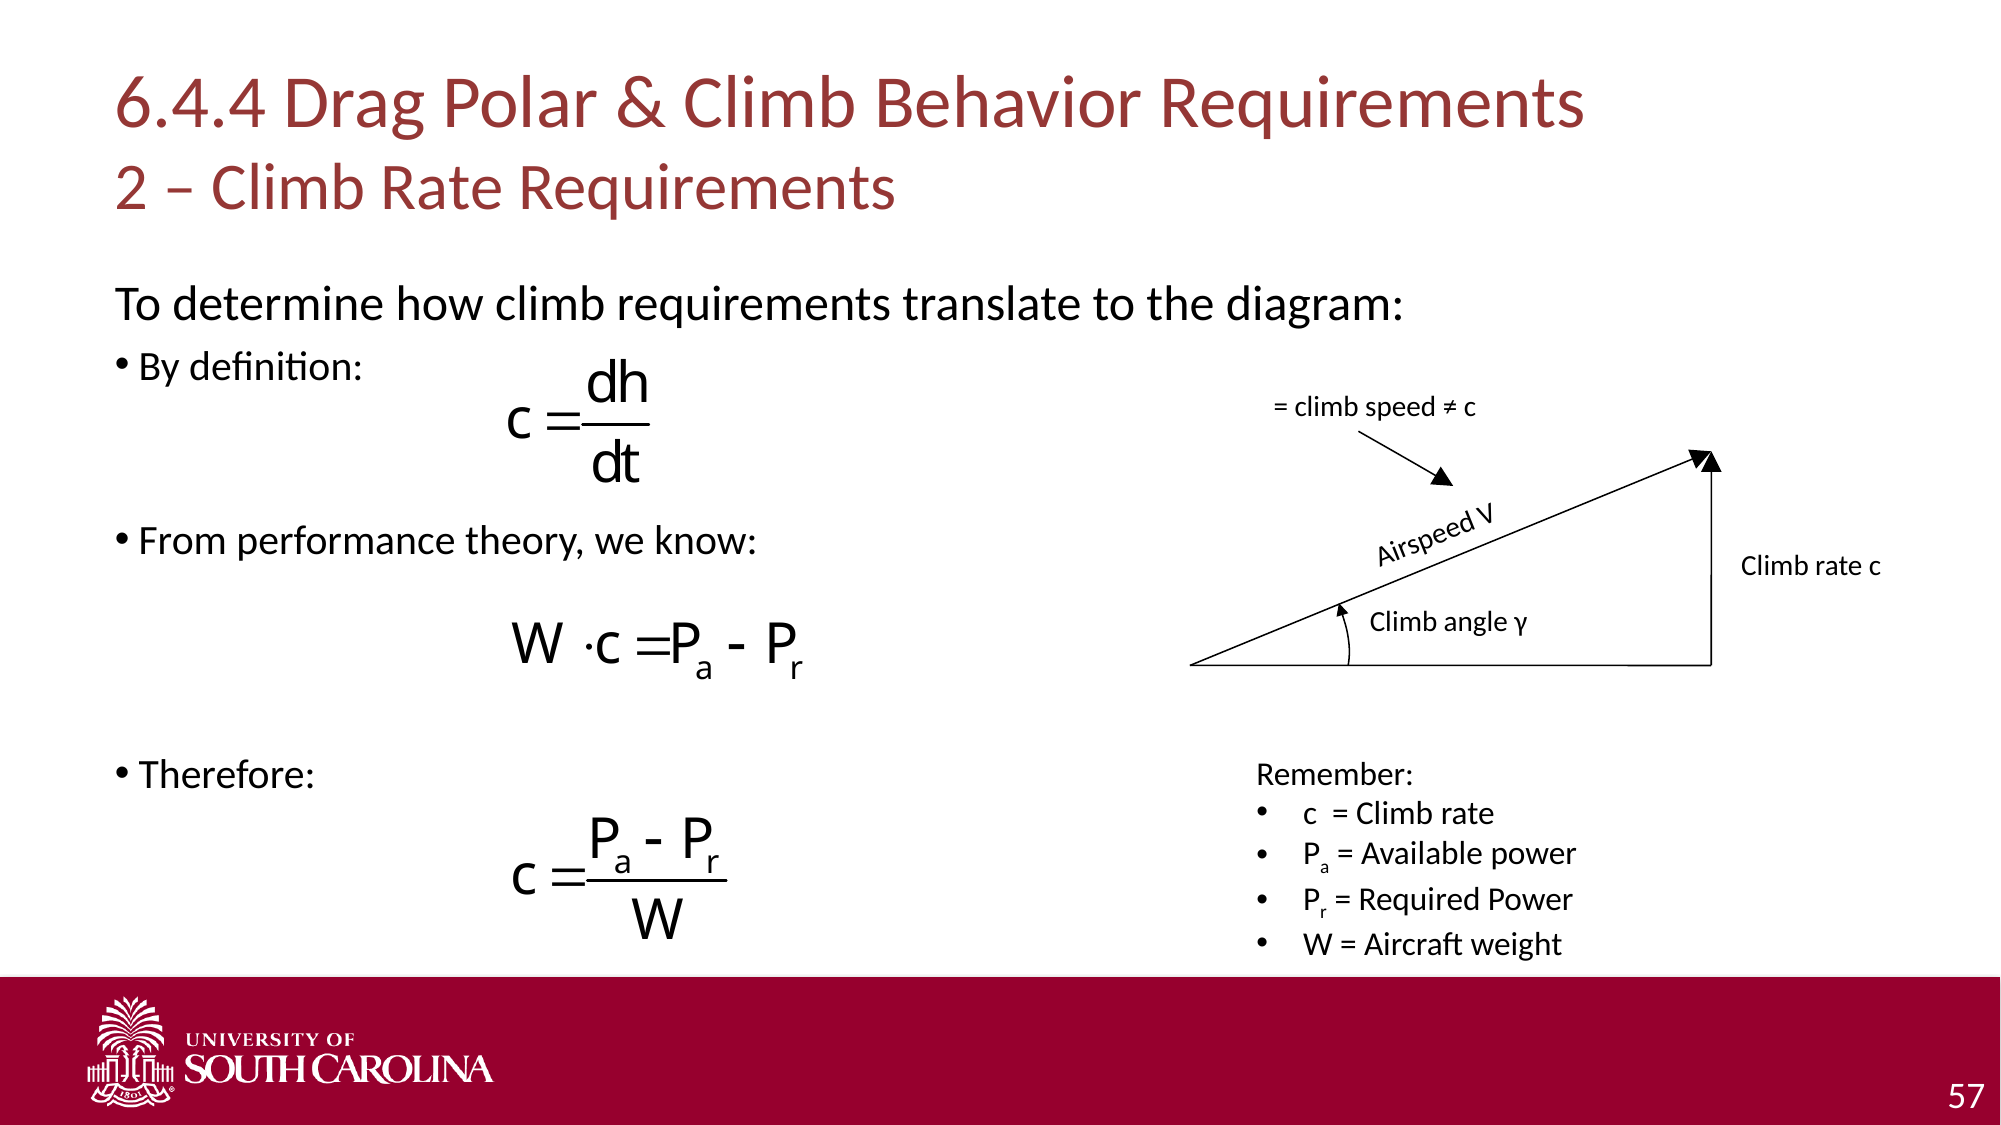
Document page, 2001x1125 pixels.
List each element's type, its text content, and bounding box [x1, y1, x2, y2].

title 6.4.4 Drag Polar & Climb Behavior Requirements 2 – Climb Rate Requirements [99, 45, 1900, 233]
list To determine how climb requirements translate to the diagram: By definition: From performance theory, we know: Therefore: [99, 262, 1900, 937]
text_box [497, 344, 659, 496]
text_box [1189, 380, 1905, 666]
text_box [502, 606, 815, 693]
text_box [502, 800, 739, 952]
picture [0, 979, 744, 1124]
text_box Remember: c = Climb rate Pa = Available power Pr = Required Power W = Aircraft weight [1241, 744, 1687, 970]
